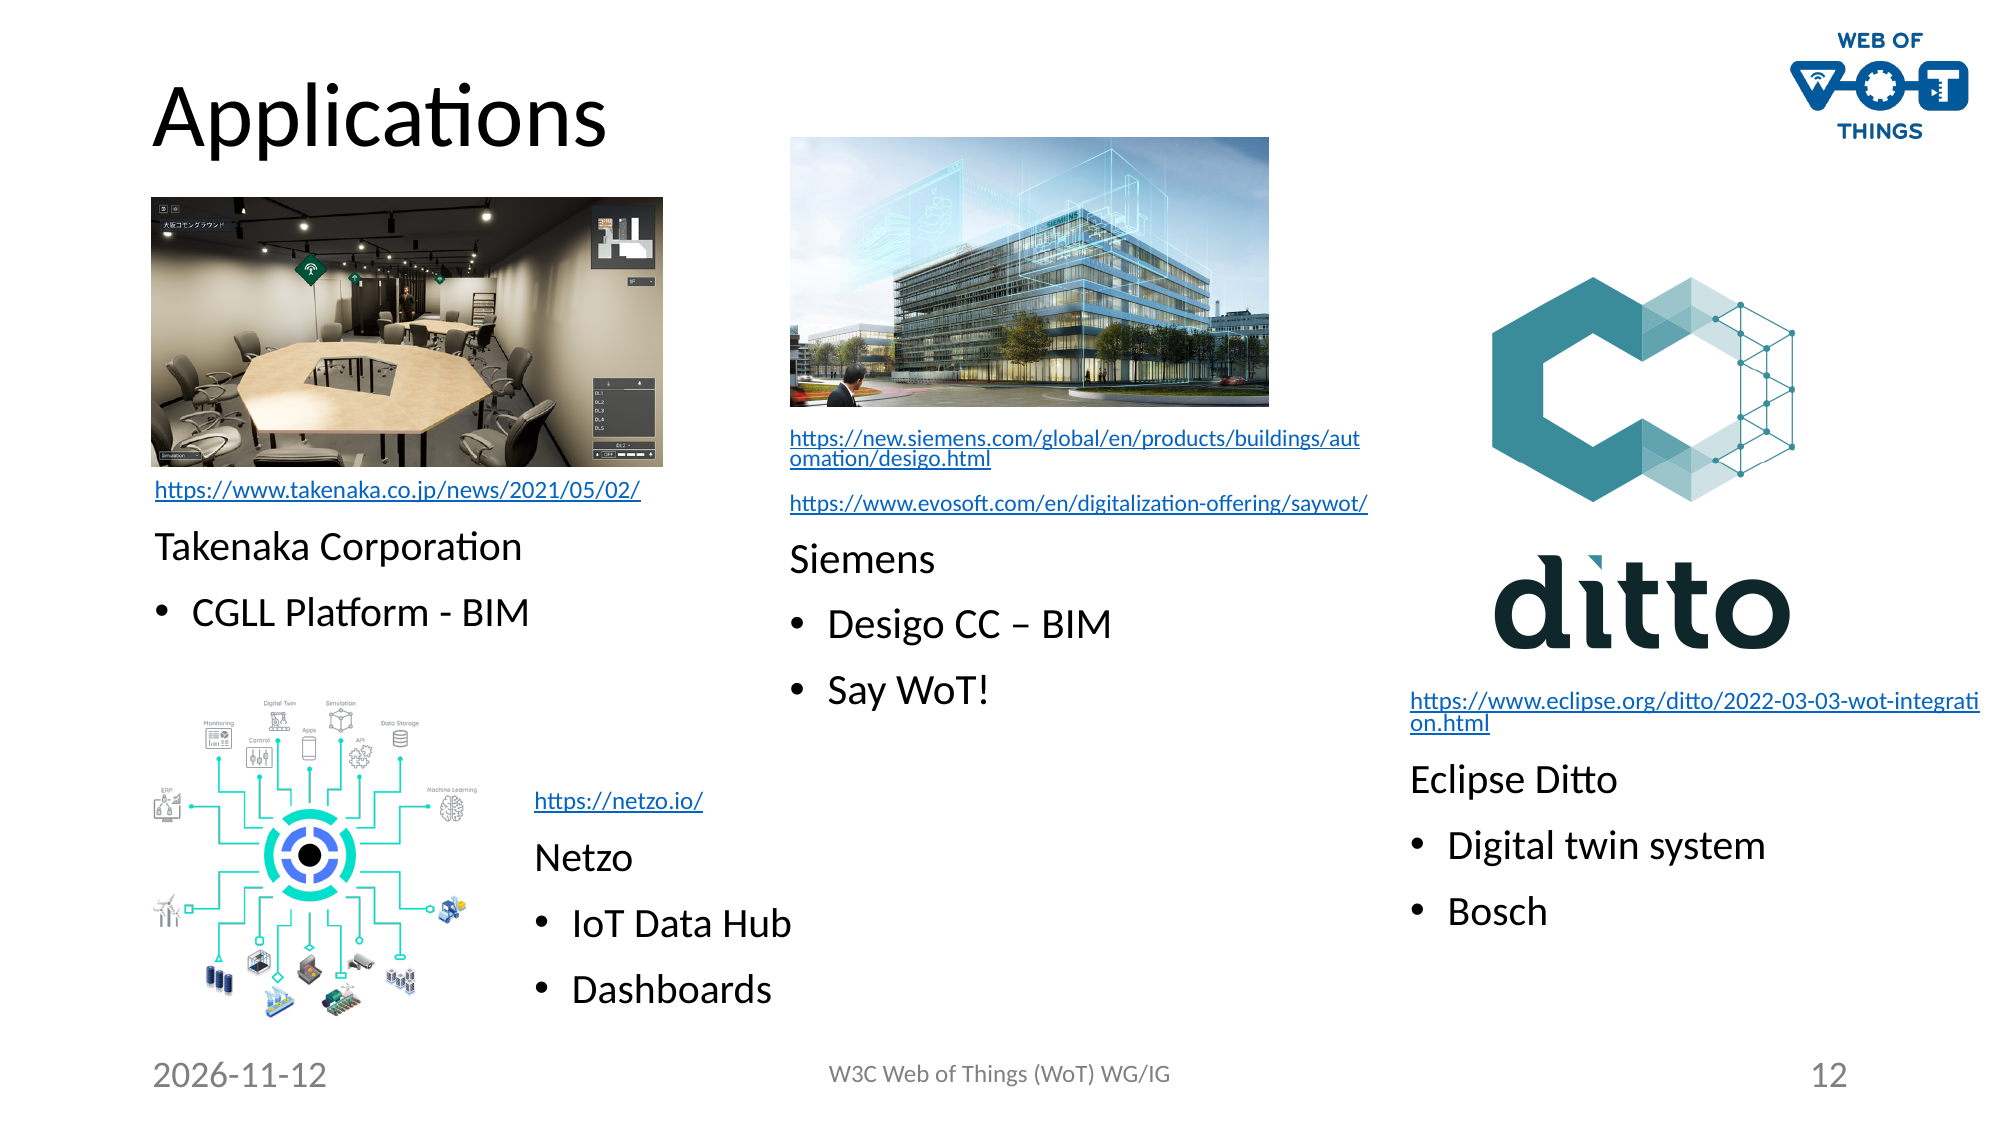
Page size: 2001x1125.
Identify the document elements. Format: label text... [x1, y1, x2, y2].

title Applications [137, 59, 1863, 278]
picture [1492, 277, 1795, 649]
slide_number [137, 1042, 588, 1103]
list https://www.takenaka.co.jp/news/2021/05/02/ Takenaka Corporation CGLL Platform - BIM [139, 469, 663, 727]
text_box https://www.eclipse.org/ditto/2022-03-03-wot-integration.html Eclipse Ditto Digital twin system Bosch [1395, 680, 2000, 973]
picture [151, 197, 663, 467]
slide_number 12 [1412, 1042, 1863, 1103]
picture [151, 667, 477, 1043]
picture [790, 137, 1269, 407]
footer W3C Web of Things (WoT) WG/IG [662, 1042, 1338, 1103]
text_box https://new.siemens.com/global/en/products/buildings/automation/desigo.html https://www.evosoft.com/en/digitalization-offering/saywot/ Siemens Desigo CC – BIM Say WoT! [774, 418, 1383, 711]
text_box https://netzo.io/ Netzo IoT Data Hub Dashboards [519, 780, 1003, 1073]
picture [1773, 22, 1985, 149]
